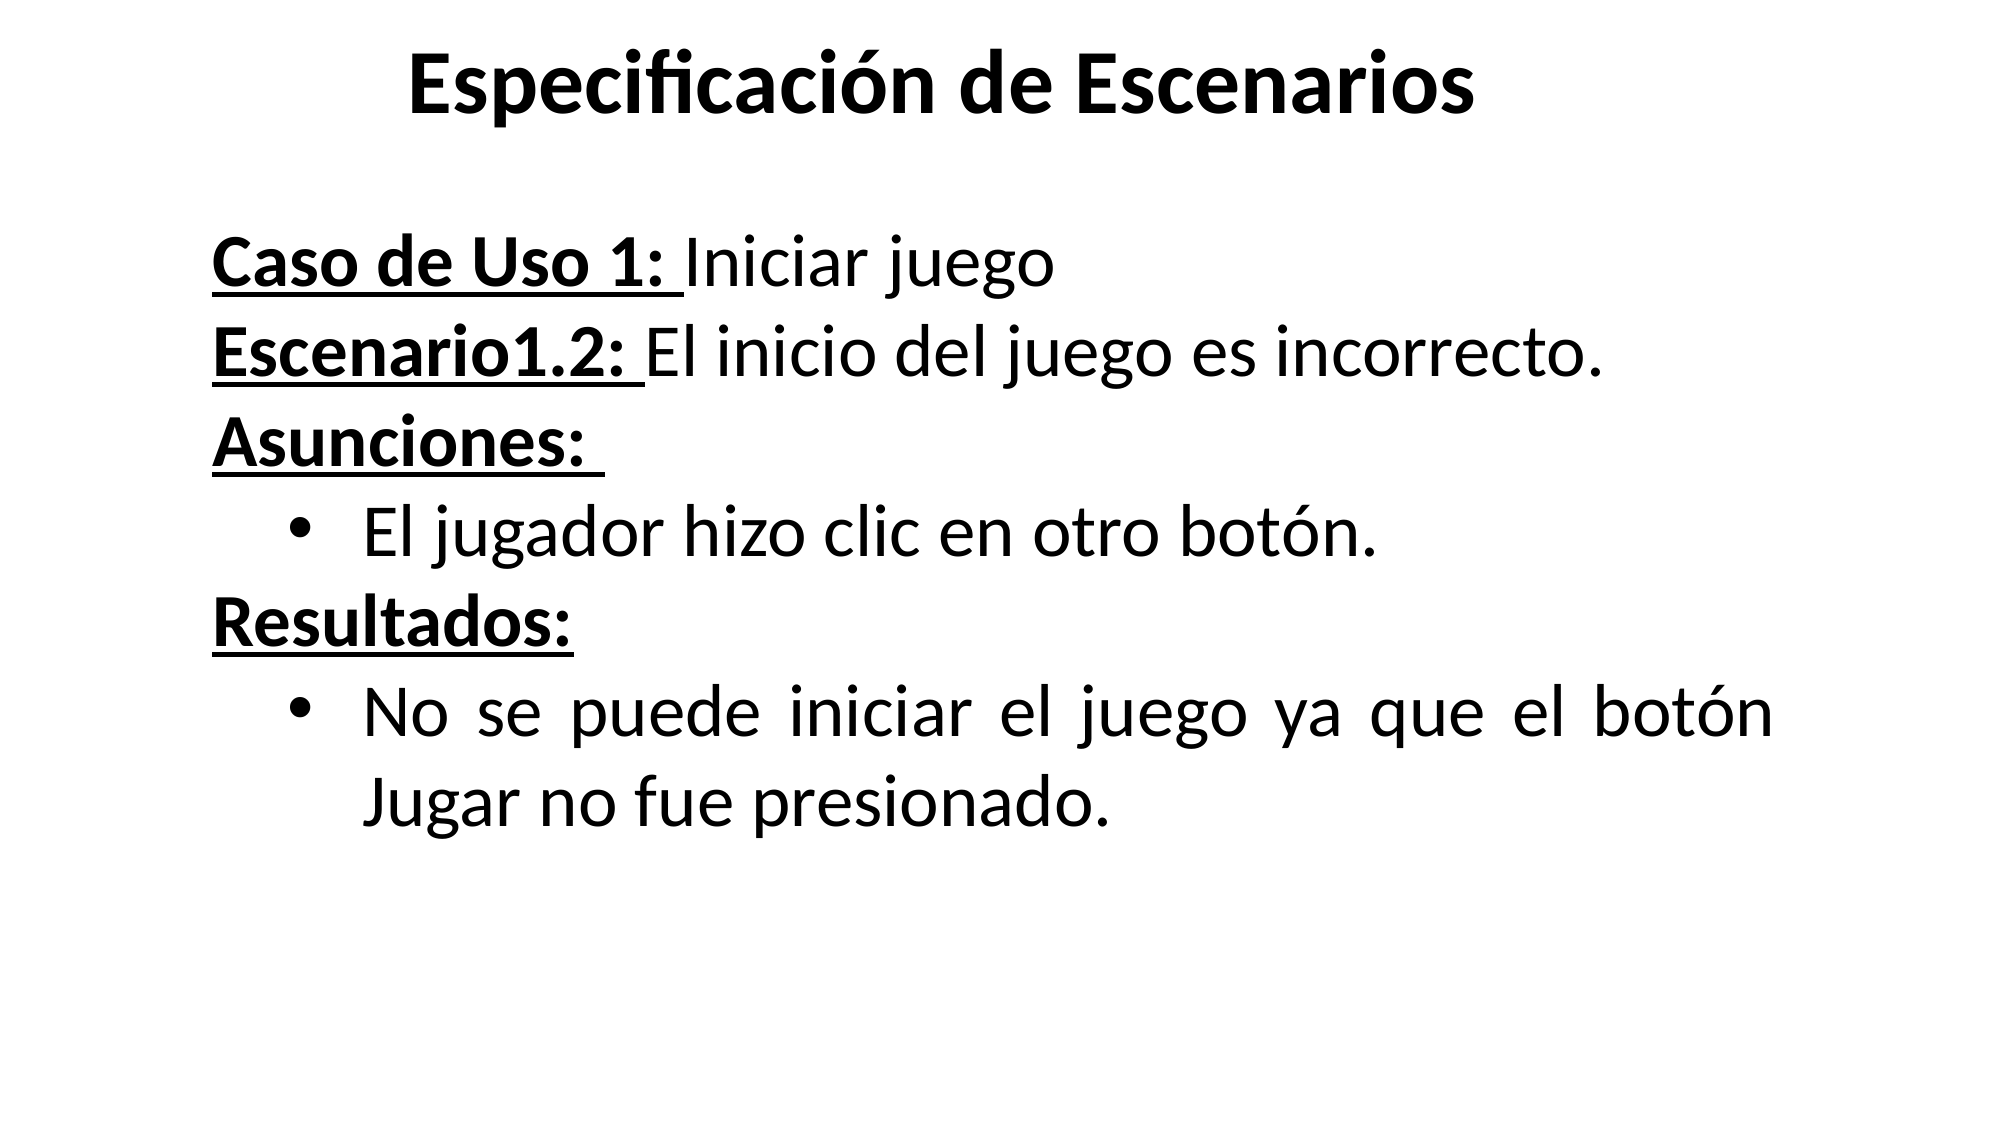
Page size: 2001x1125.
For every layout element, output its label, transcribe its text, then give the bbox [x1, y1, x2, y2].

text_box [25, 0, 943, 894]
text_box Caso de Uso 1: Iniciar juego Escenario1.2: El inicio del juego es incorrecto. Asunciones: El jugador hizo clic en otro botón. Resultados: No se puede iniciar el juego ya que el botón Jugar no fue presionado. [197, 204, 1792, 850]
text_box Especificación de Escenarios [379, 14, 1506, 139]
